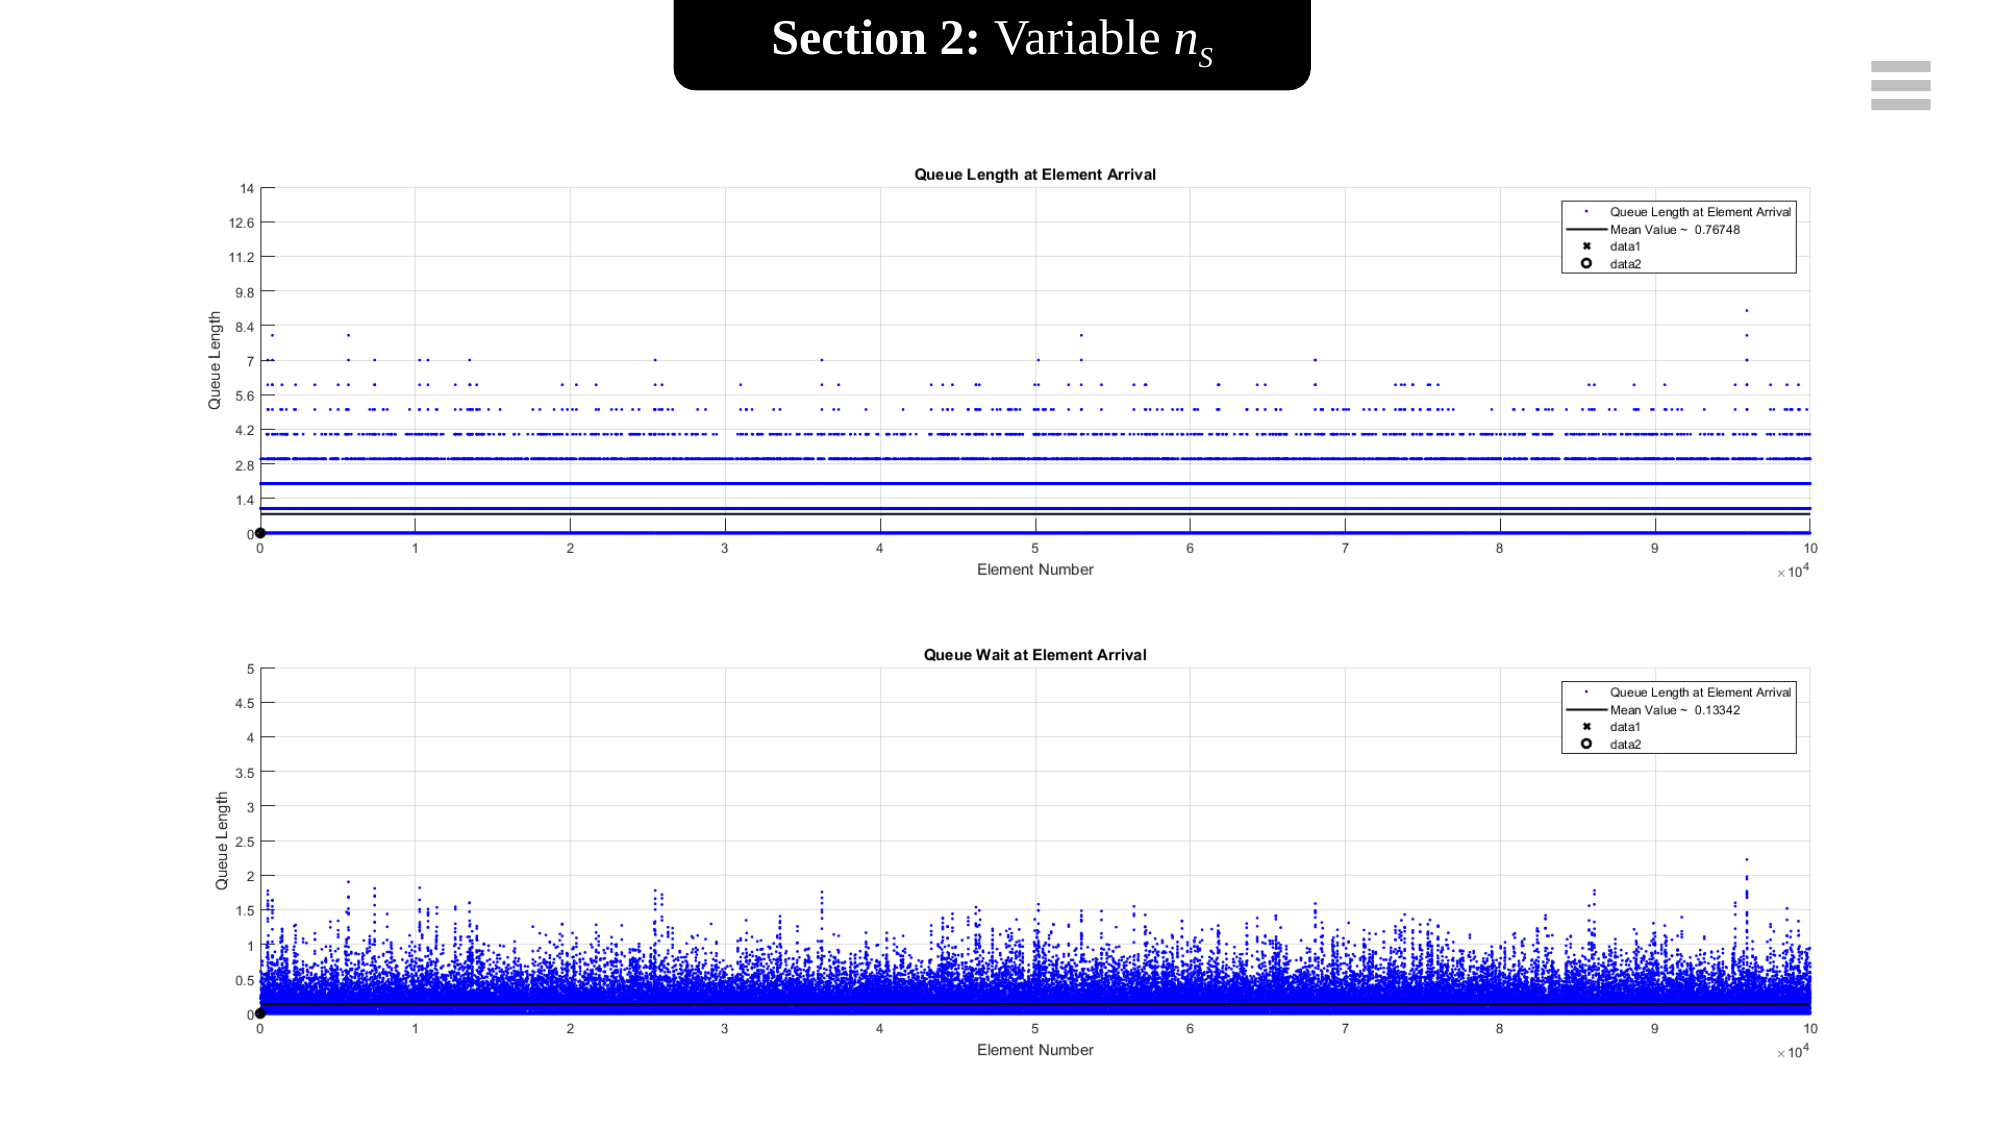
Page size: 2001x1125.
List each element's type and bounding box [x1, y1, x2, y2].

text_box [606, 0, 1394, 86]
text_box [1871, 61, 1931, 111]
picture [0, 111, 2000, 1125]
